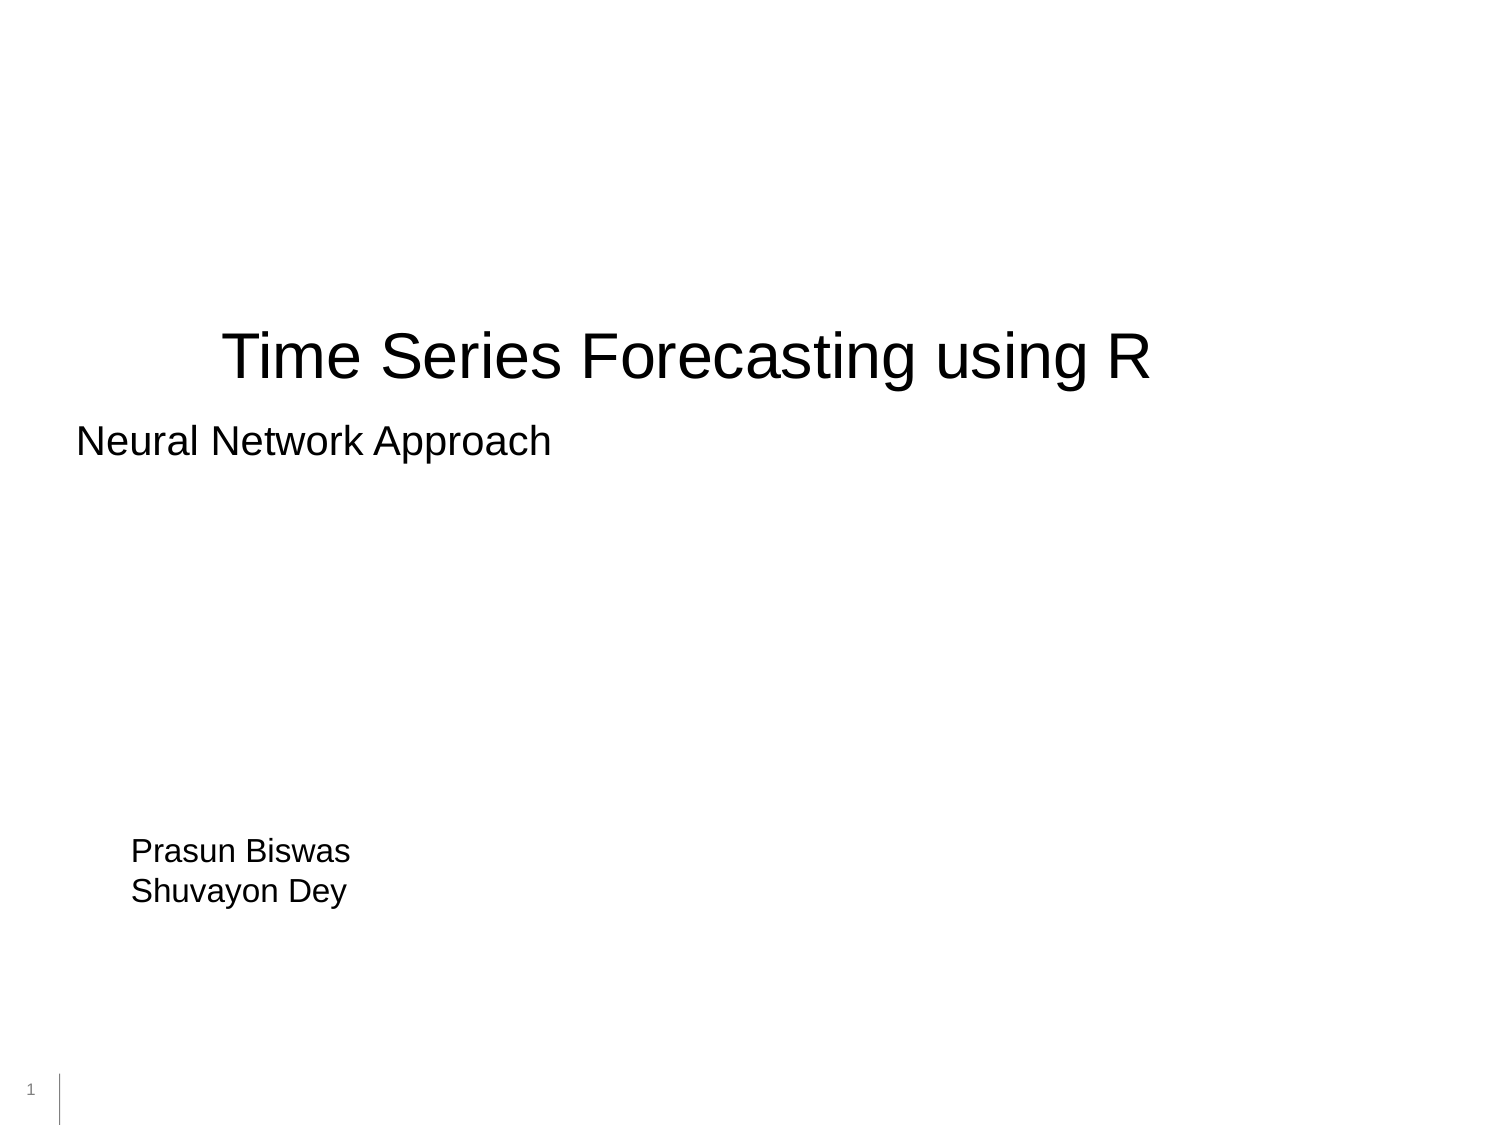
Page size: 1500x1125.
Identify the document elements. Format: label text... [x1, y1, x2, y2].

text_box Neural Network Approach [60, 411, 1314, 472]
subtitle Time Series Forecasting using R [60, 315, 1314, 401]
text_box Prasun Biswas Shuvayon Dey [115, 821, 747, 916]
